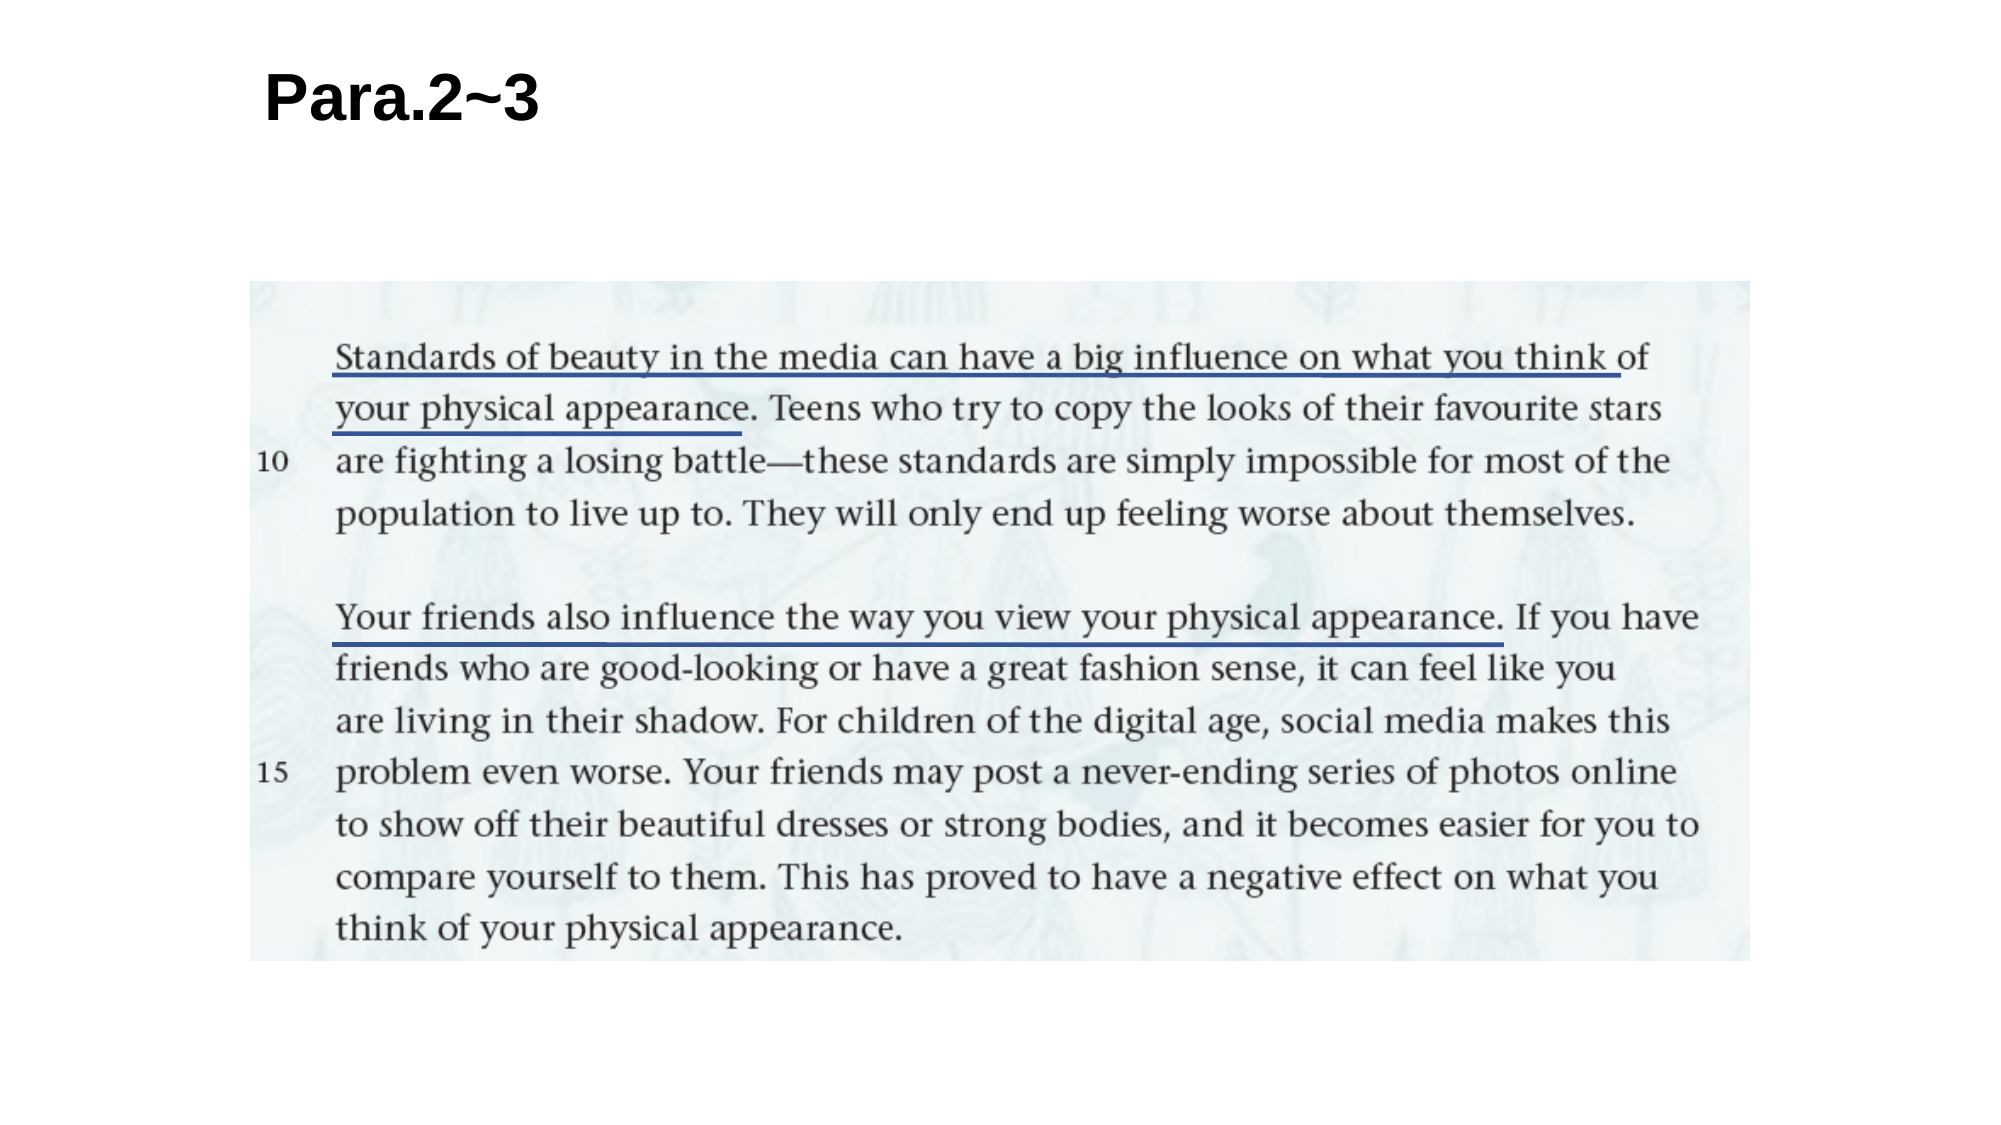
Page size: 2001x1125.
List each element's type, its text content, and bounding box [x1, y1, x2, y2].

text_box Para.2~3 [250, 46, 556, 142]
picture [249, 280, 1751, 962]
